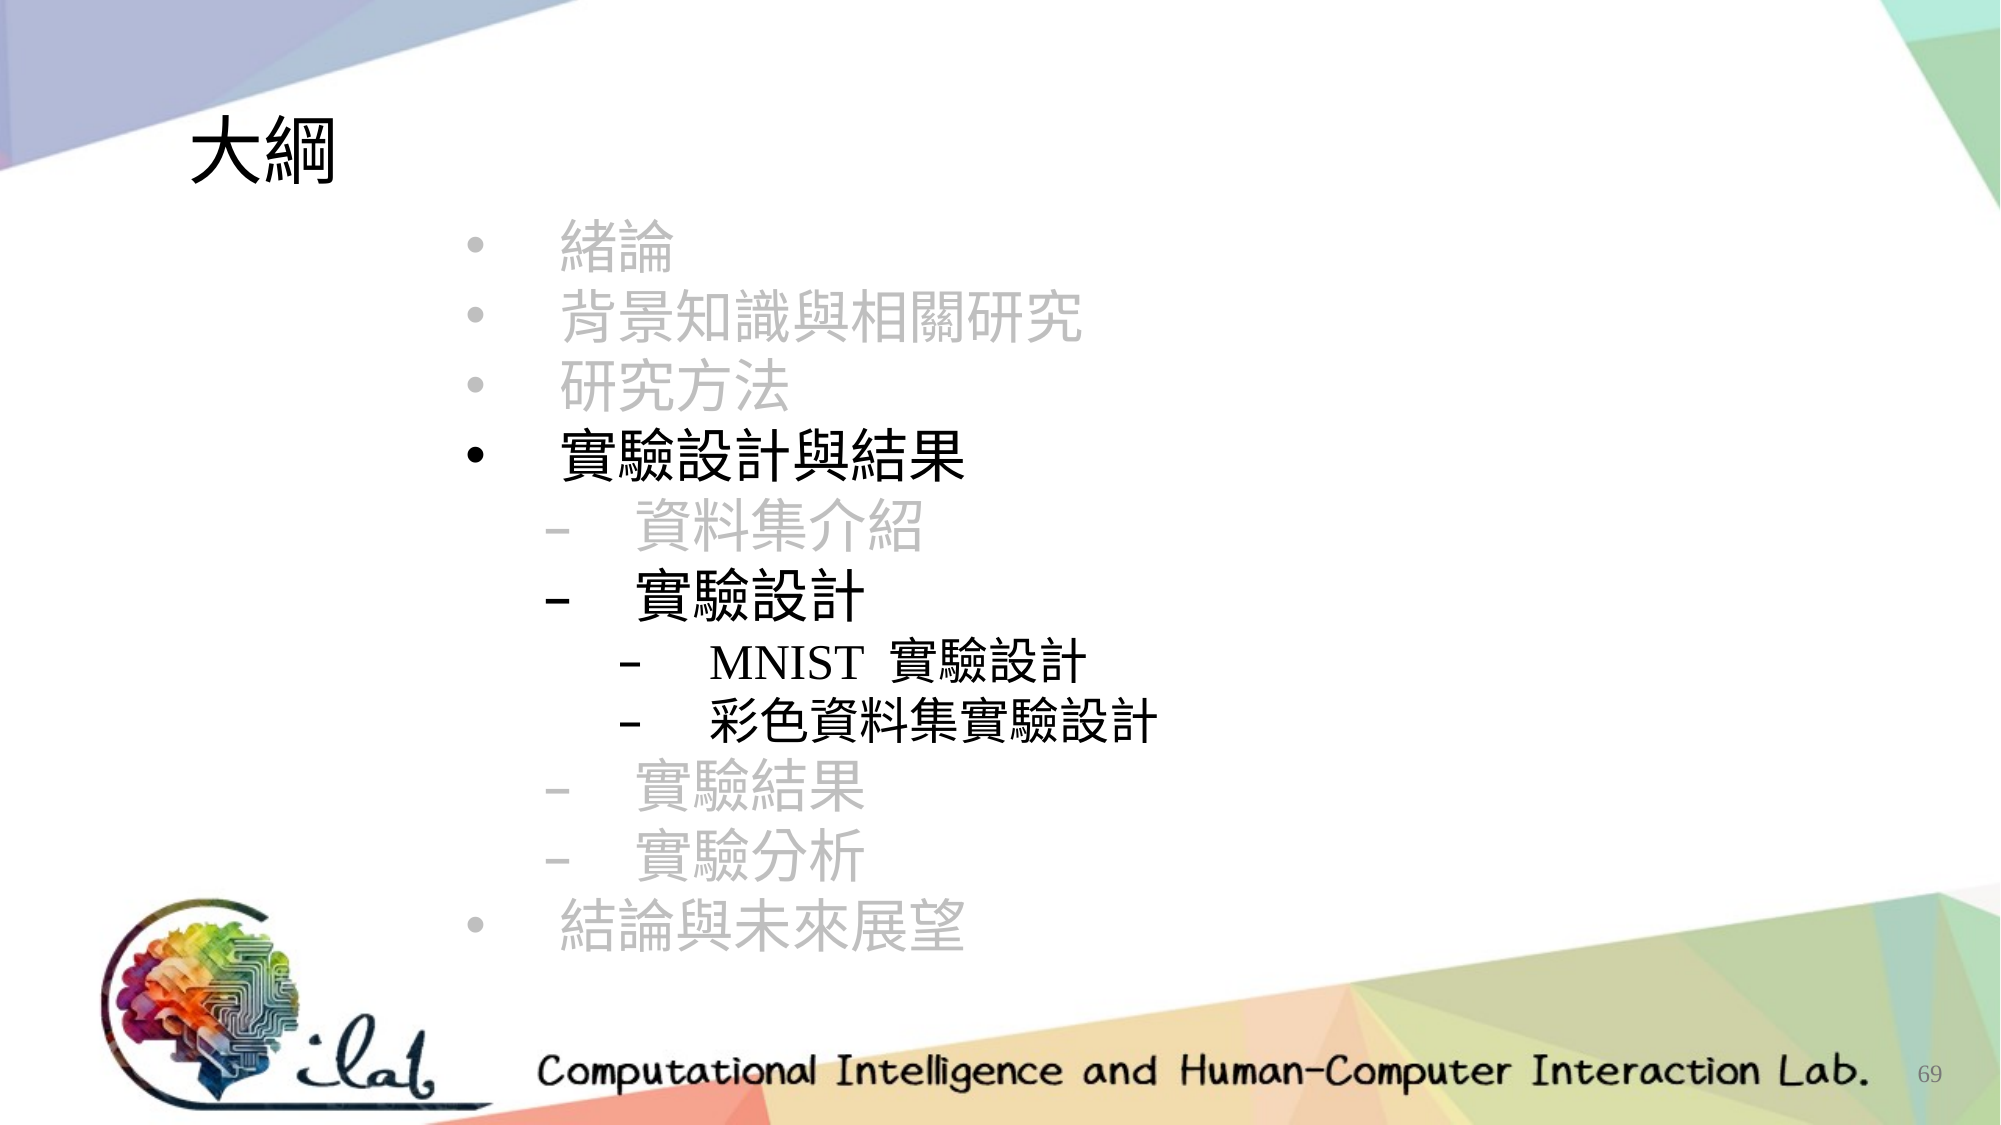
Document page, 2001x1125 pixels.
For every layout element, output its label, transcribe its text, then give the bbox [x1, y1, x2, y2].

text_box 大綱 [114, 96, 412, 201]
picture [0, 0, 2001, 1125]
text_box 緒論 背景知識與相關研究 研究方法 實驗設計與結果 資料集介紹 實驗設計 MNIST 實驗設計 彩色資料集實驗設計 實驗結果 實驗分析 結論與未來展望 [450, 202, 1550, 967]
slide_number 69 [1507, 1042, 1958, 1103]
